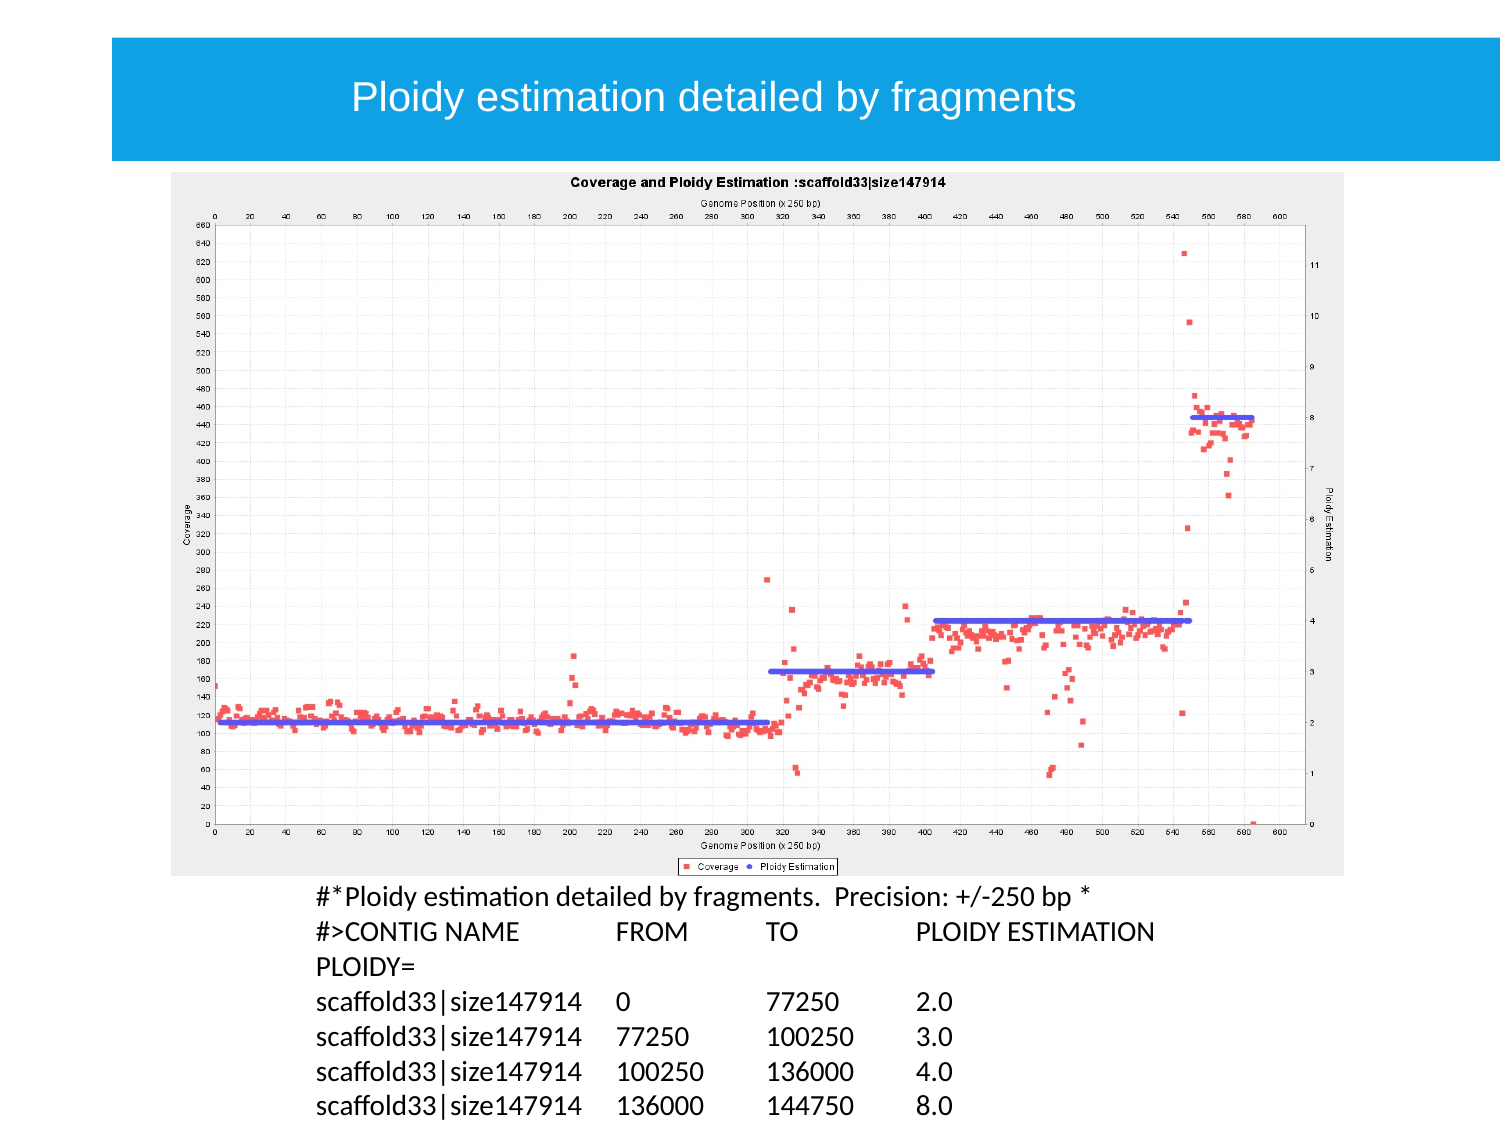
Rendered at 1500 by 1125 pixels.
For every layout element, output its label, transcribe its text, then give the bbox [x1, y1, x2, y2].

text_box [112, 37, 1500, 161]
picture [170, 172, 1344, 876]
text_box Ploidy estimation detailed by fragments [324, 62, 1416, 138]
text_box #*Ploidy estimation detailed by fragments. Precision: +/-250 bp * #>CONTIG NAME FROM TO PLOIDY ESTIMATION PLOIDY= scaffold33|size147914 0 77250 2.0 scaffold33|size147914 77250 100250 3.0 scaffold33|size147914 100250 136000 4.0 scaffold33|size147914 136000 144750 8.0 [301, 869, 1400, 1125]
